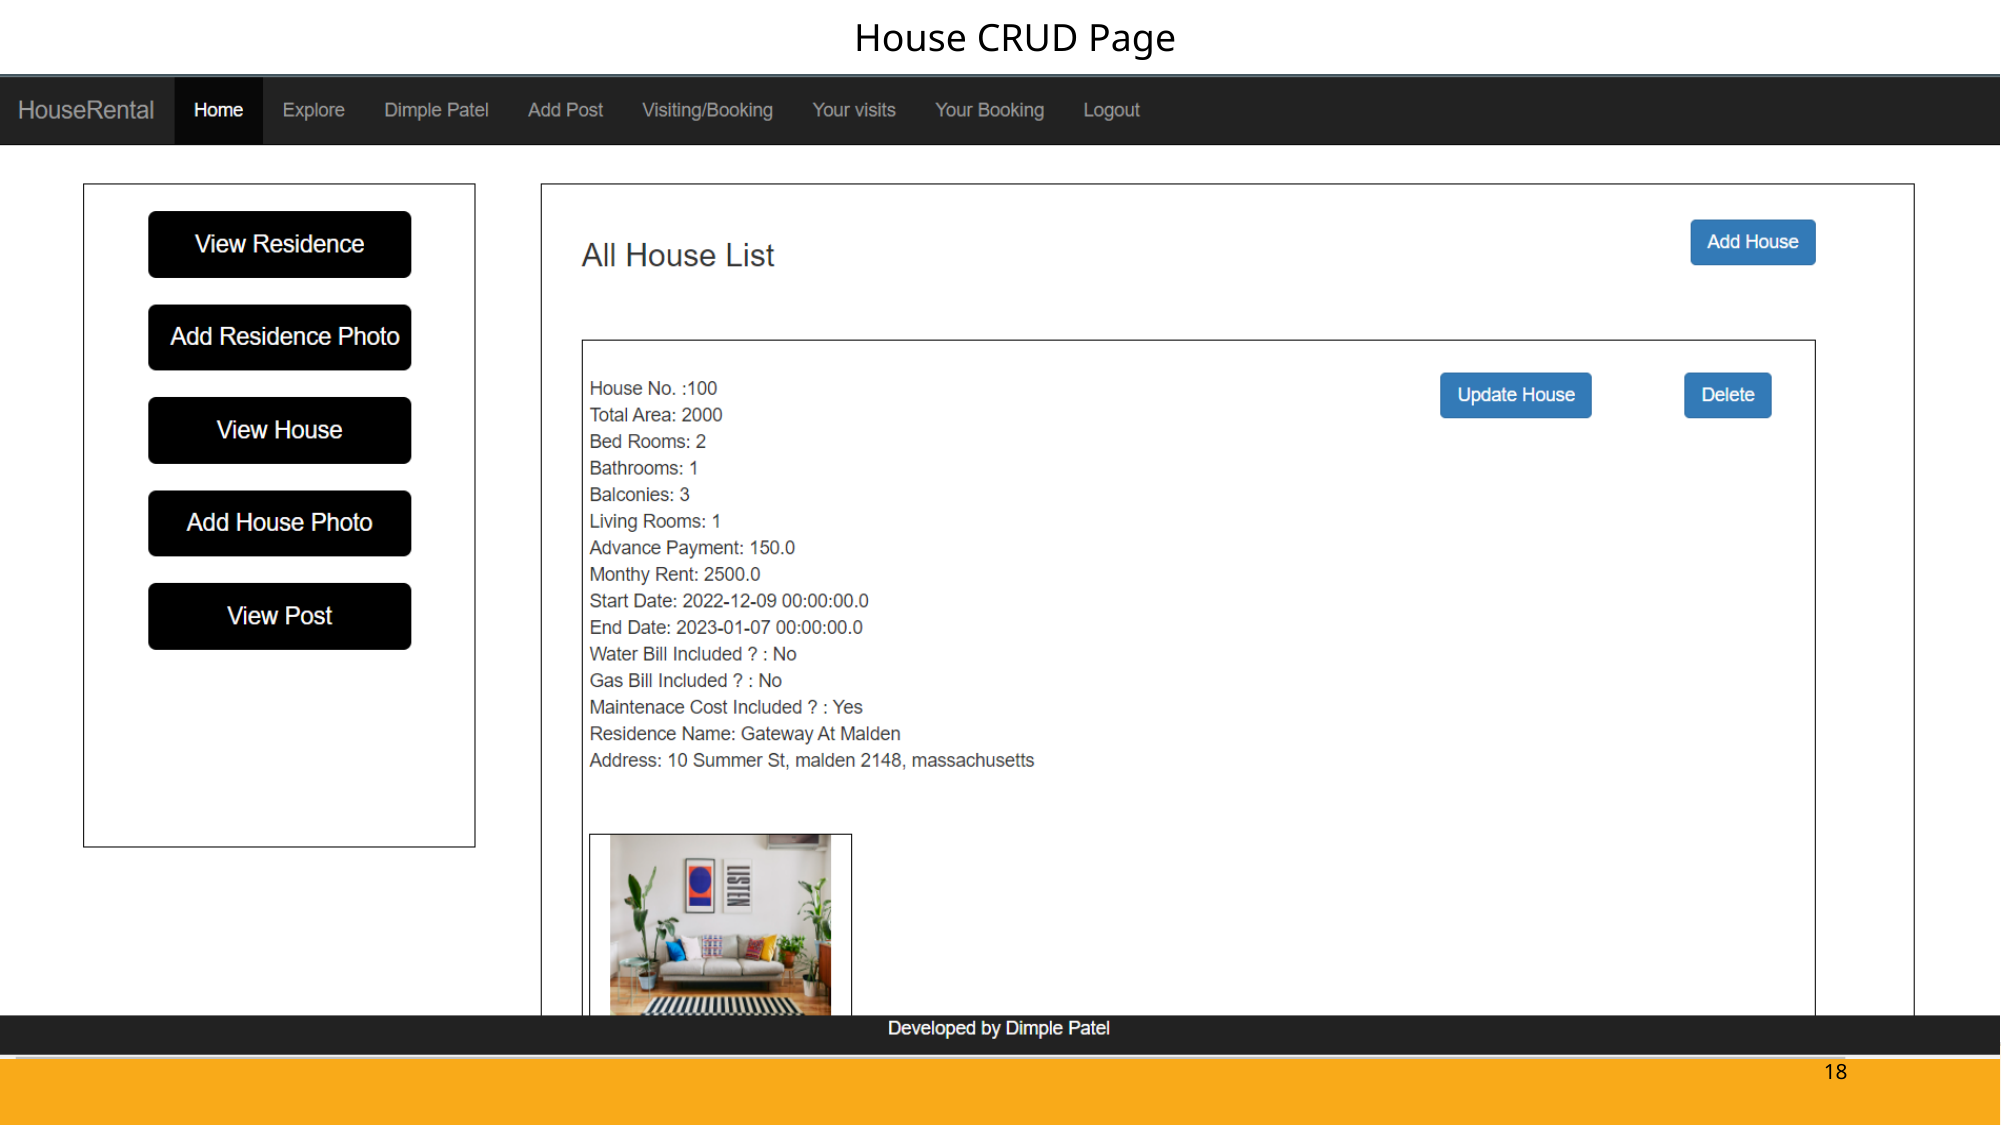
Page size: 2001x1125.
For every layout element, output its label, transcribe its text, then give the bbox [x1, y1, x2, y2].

slide_number 18 [1412, 1059, 1863, 1103]
text_box House CRUD Page [839, 6, 1260, 66]
picture [0, 74, 2000, 1059]
